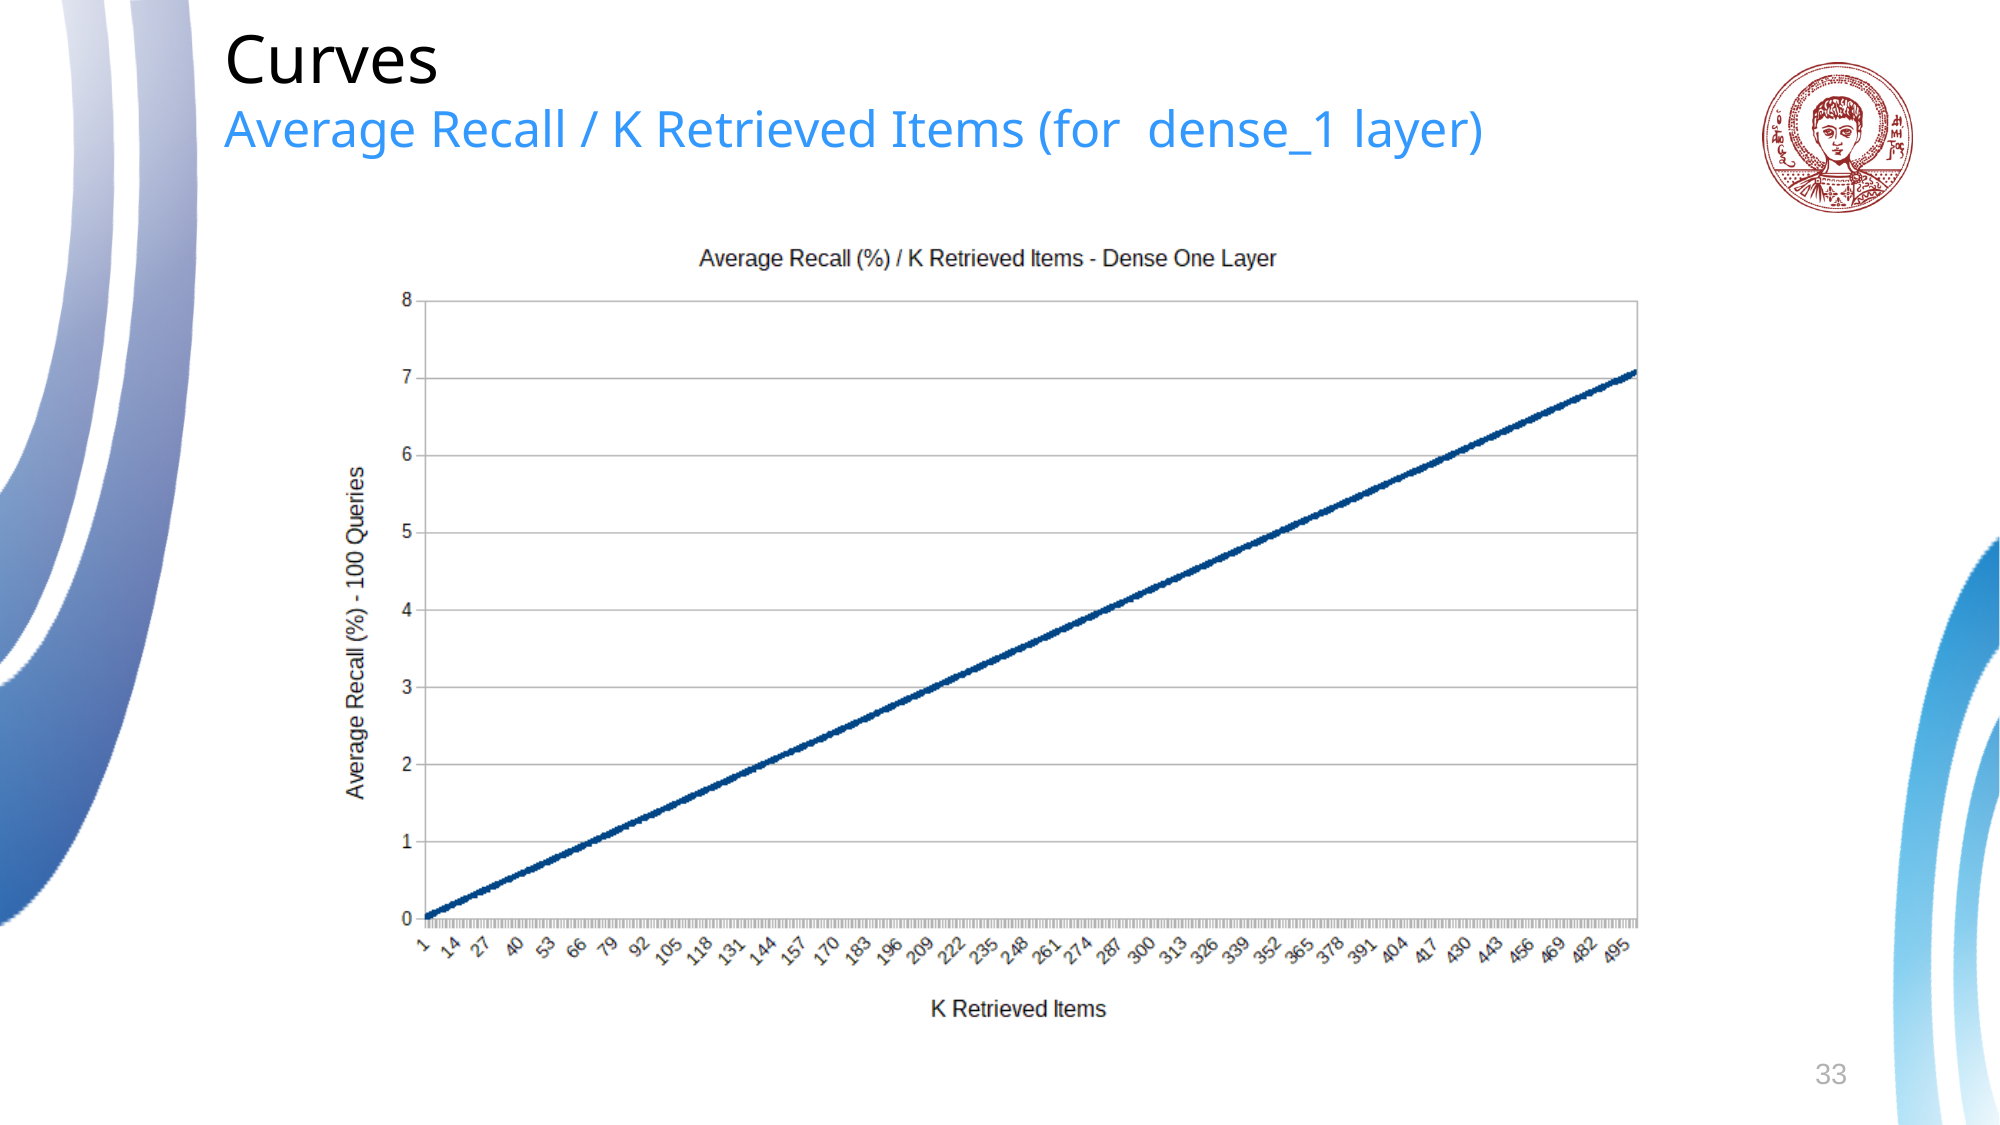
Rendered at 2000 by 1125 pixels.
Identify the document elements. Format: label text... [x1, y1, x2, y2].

slide_number 33 [1412, 1042, 1863, 1103]
text_box Curves Average Recall / K Retrieved Items (for dense_1 layer) [224, 0, 2000, 175]
picture [0, 0, 2000, 1125]
